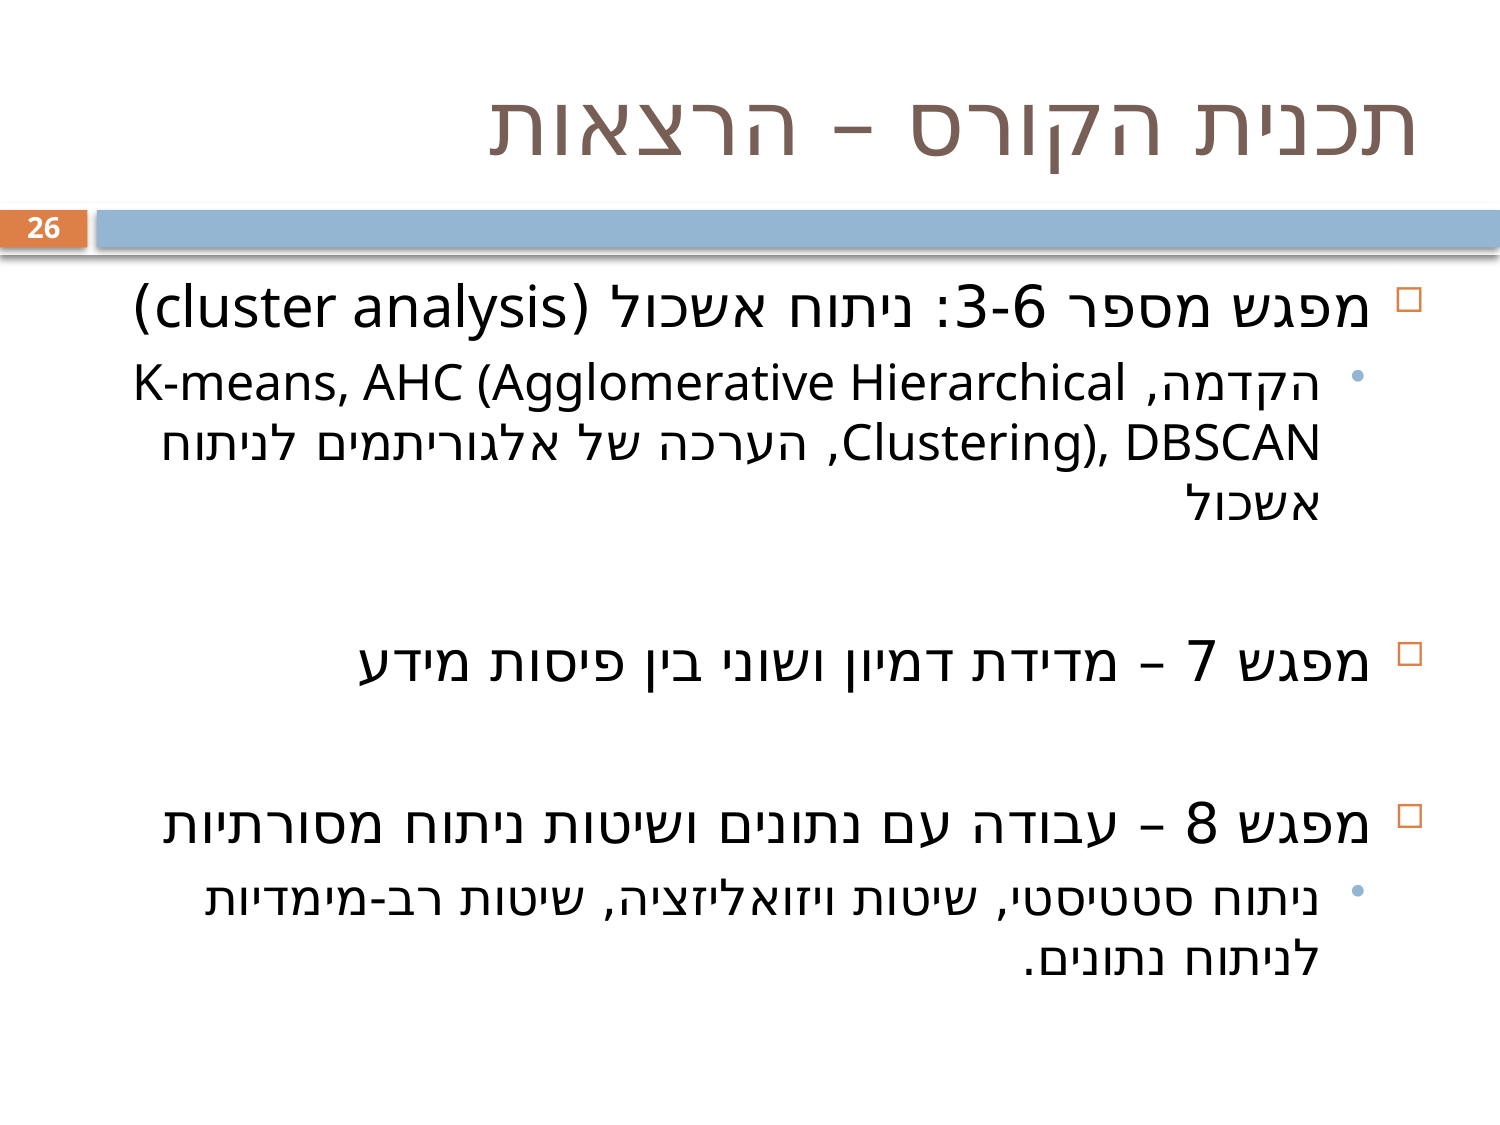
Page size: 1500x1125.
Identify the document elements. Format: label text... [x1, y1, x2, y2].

slide_number 26 [0, 208, 88, 249]
list מפגש מספר 3-6: ניתוח אשכול (cluster analysis) הקדמה, K-means, AHC (Agglomerative Hierarchical Clustering), DBSCAN, הערכה של אלגוריתמים לניתוח אשכול מפגש 7 – מדידת דמיון ושוני בין פיסות מידע מפגש 8 – עבודה עם נתונים ושיטות ניתוח מסורתיות ניתוח סטטיסטי, שיטות ויזואליזציה, שיטות רב-מימדיות לניתוח נתונים. [100, 262, 1438, 1000]
title תכנית הקורס – הרצאות [100, 37, 1438, 200]
